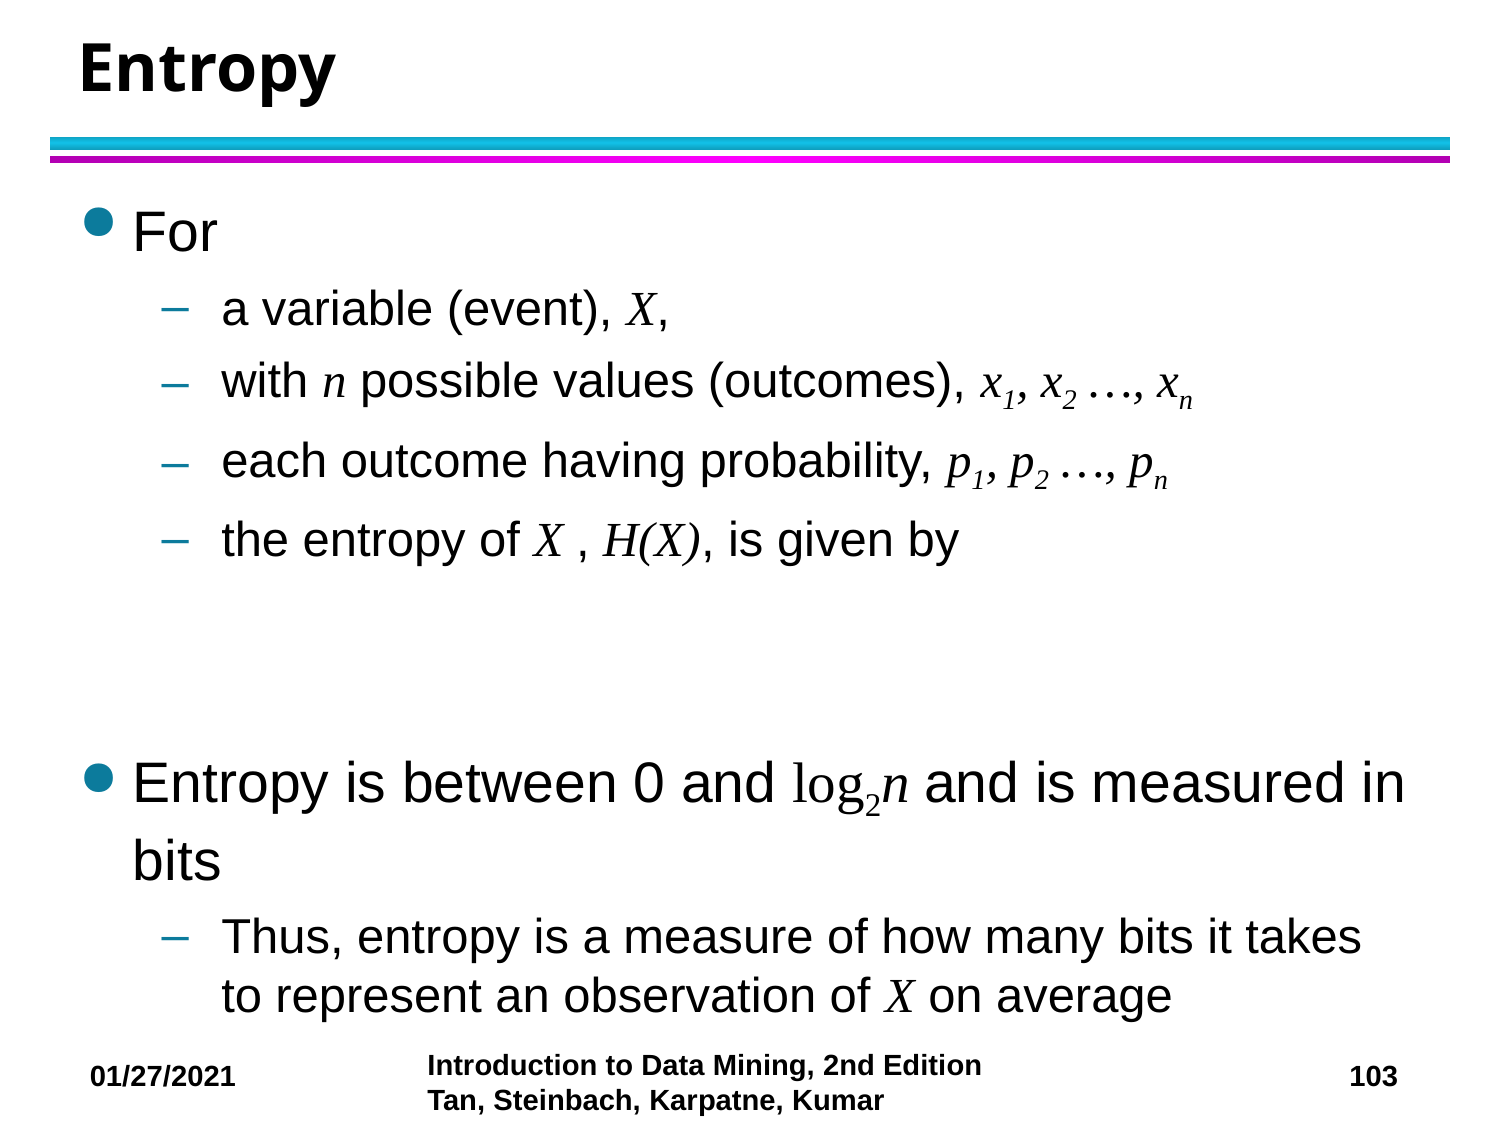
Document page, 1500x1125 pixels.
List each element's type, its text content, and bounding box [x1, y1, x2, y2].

title Entropy [62, 24, 1421, 113]
